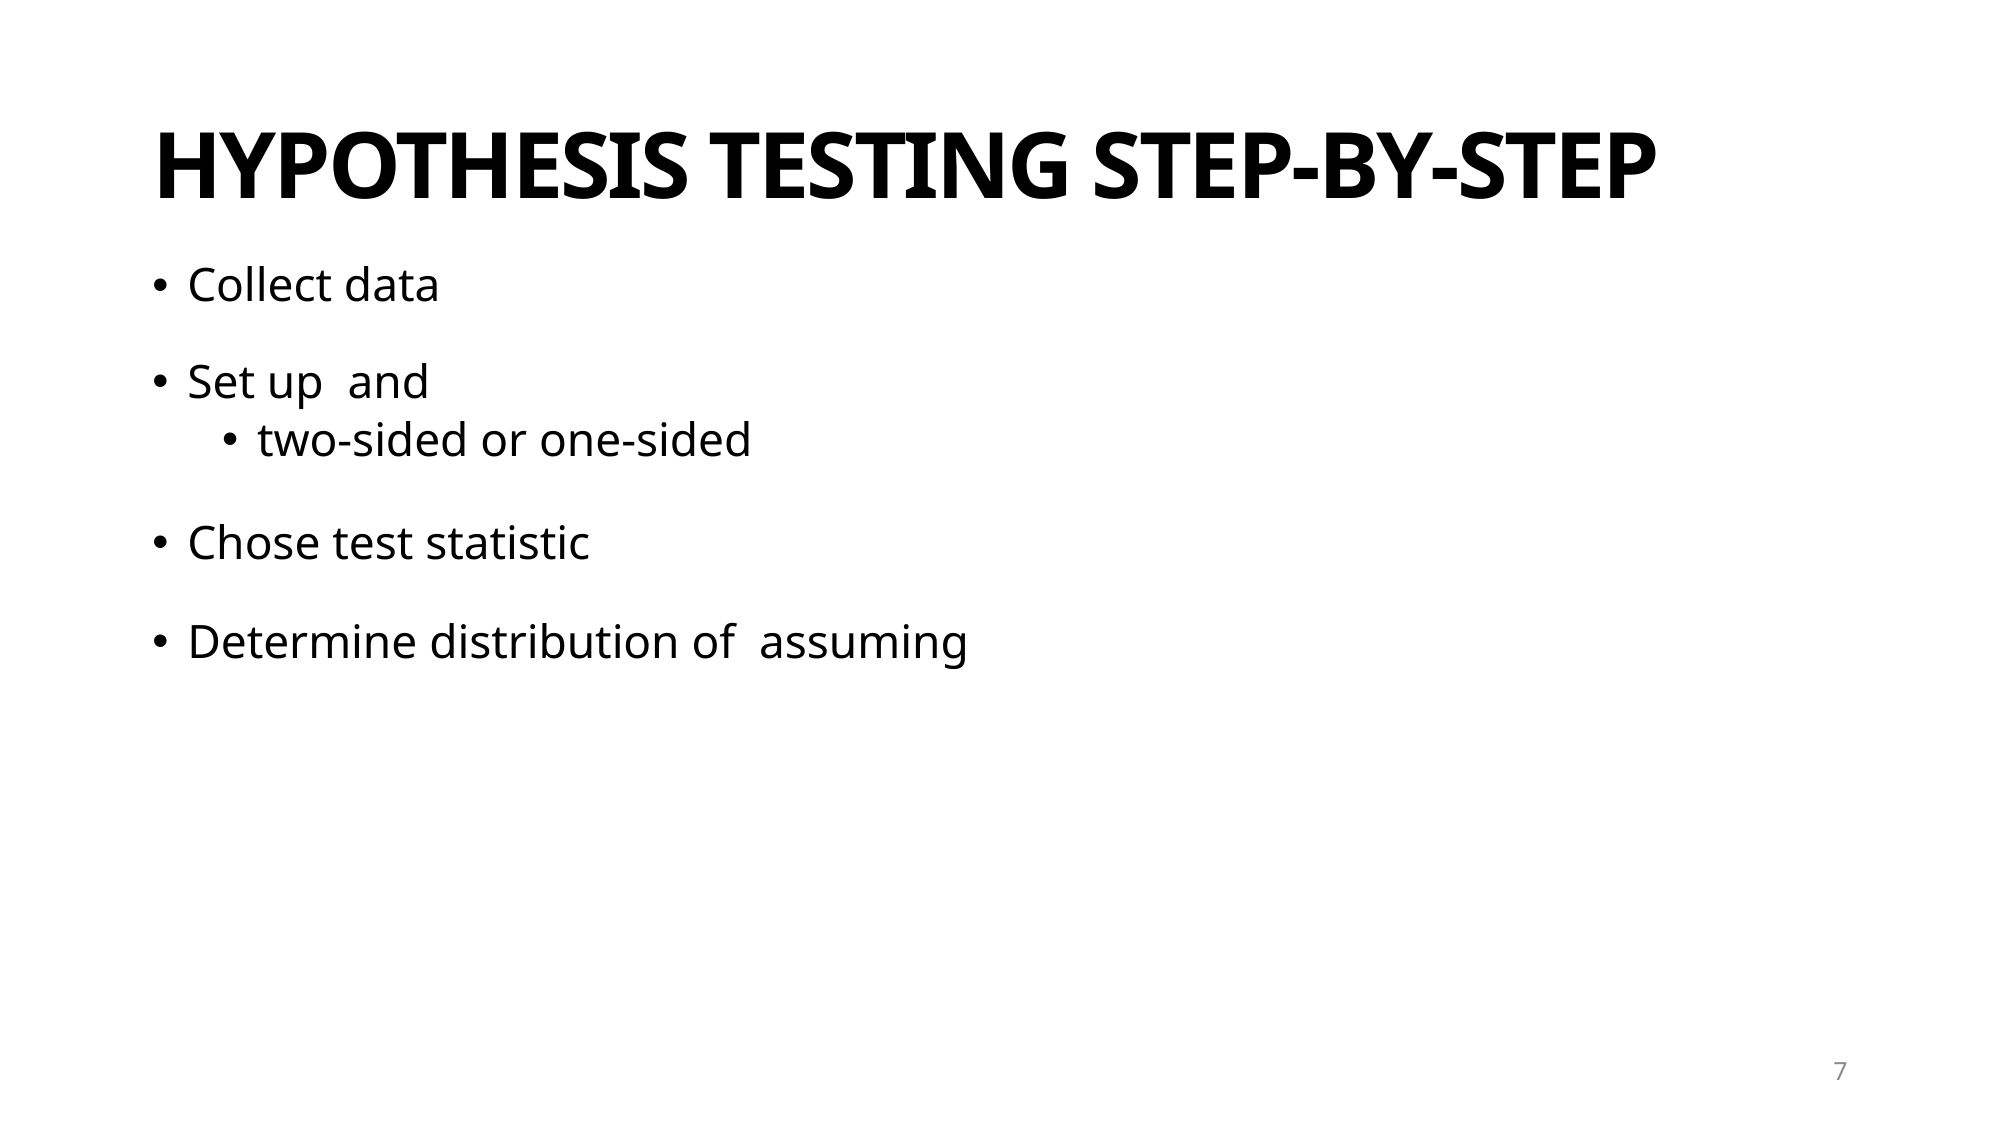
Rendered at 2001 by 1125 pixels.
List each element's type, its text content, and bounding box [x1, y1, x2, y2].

slide_number 7 [1412, 1042, 1863, 1103]
title HYPOTHESIS TESTING STEP-BY-STEP [137, 59, 1863, 278]
